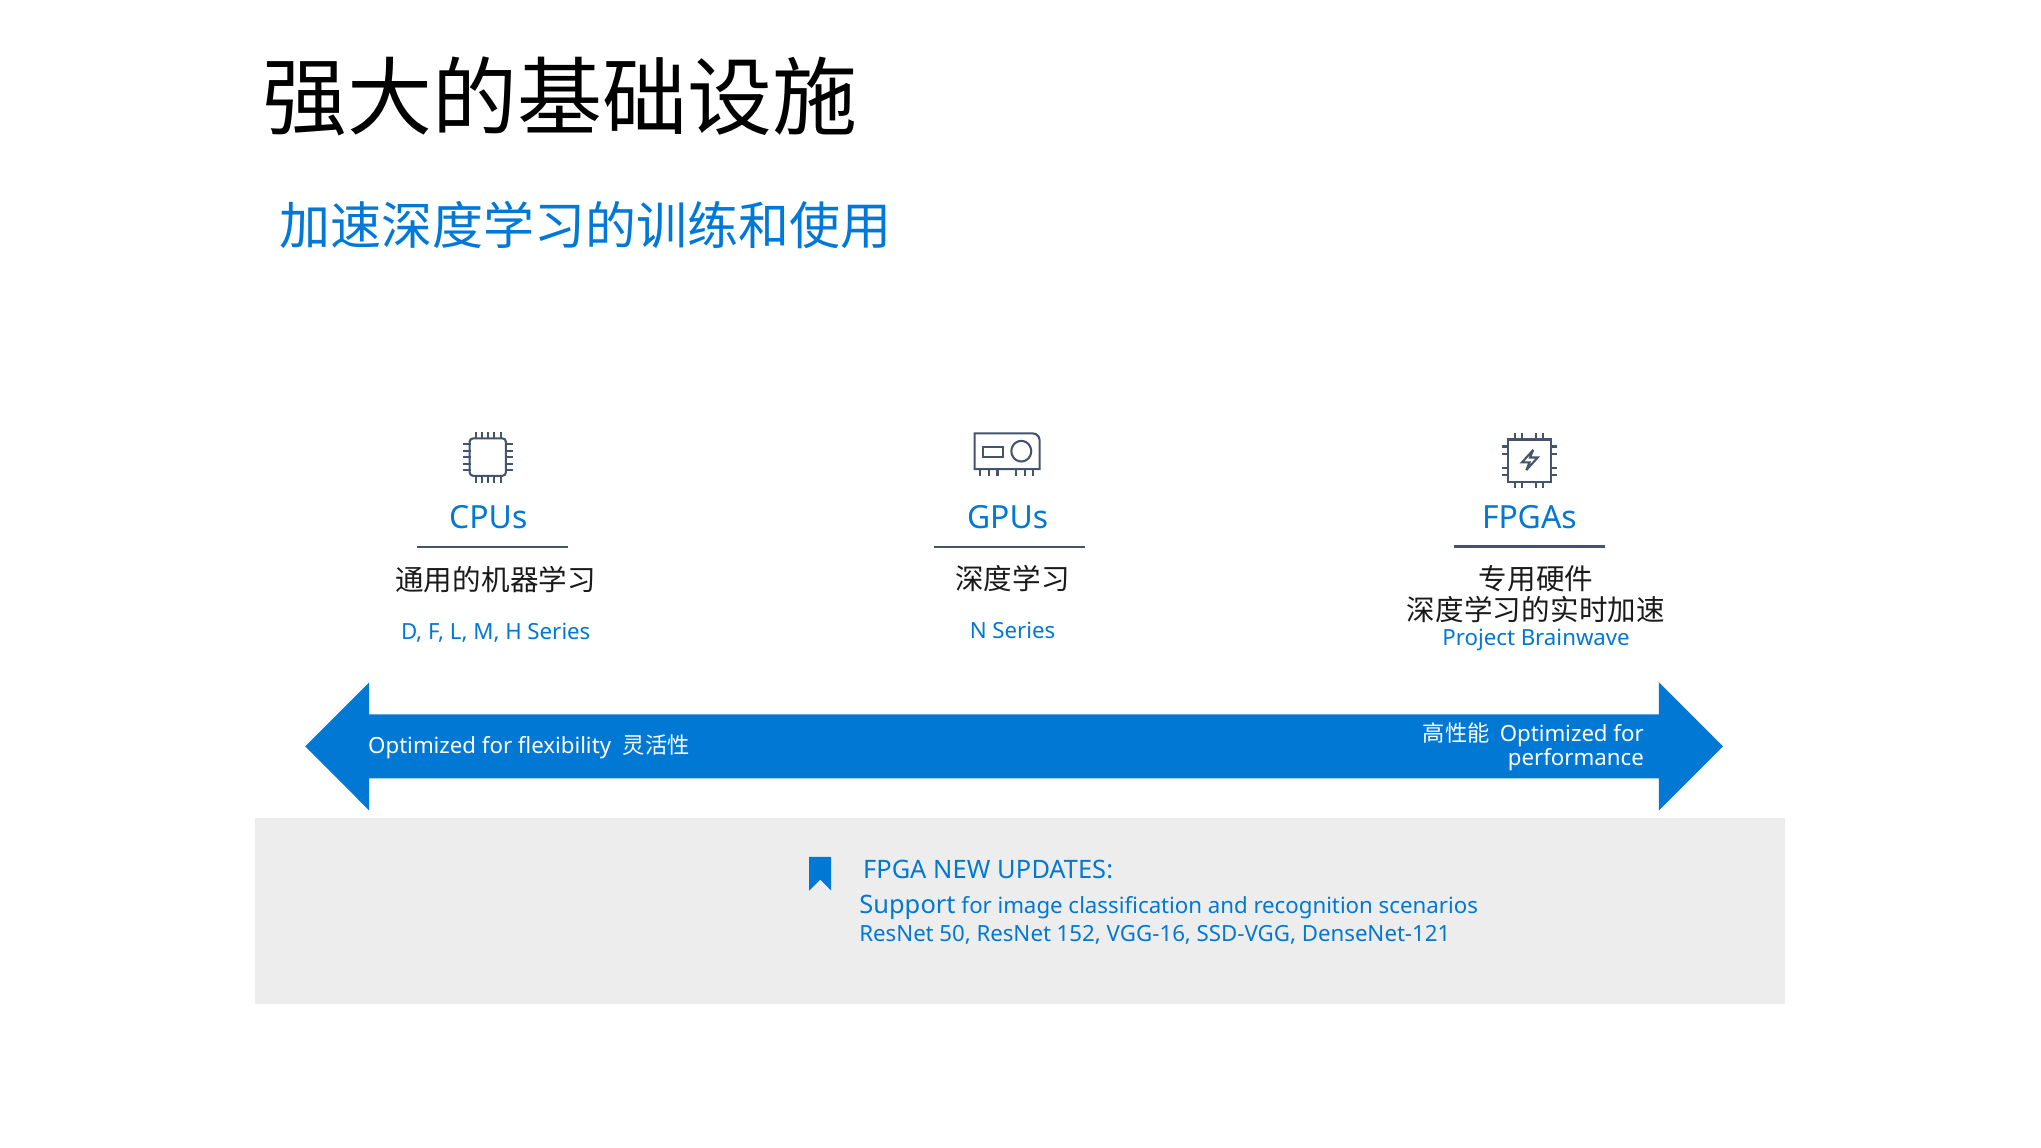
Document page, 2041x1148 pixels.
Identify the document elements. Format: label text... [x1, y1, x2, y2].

text_box CPUs [430, 501, 546, 536]
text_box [974, 433, 1040, 475]
text_box [255, 818, 1785, 1004]
text_box [304, 681, 1724, 812]
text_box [847, 845, 2041, 948]
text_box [1502, 433, 1557, 489]
text_box GPUs [962, 501, 1054, 536]
text_box FPGAs [1481, 501, 1578, 536]
title 强大的基础设施 [262, 28, 1415, 124]
text_box 加速深度学习的训练和使用 [265, 185, 907, 262]
text_box Optimized for flexibility 灵活性 [368, 734, 769, 759]
text_box 通用的机器学习 D, F, L, M, H Series [277, 547, 715, 628]
text_box 高性能 Optimized for performance [1271, 722, 1645, 771]
text_box 专用硬件 深度学习的实时加速 Project Brainwave [1339, 546, 1734, 628]
text_box 深度学习 N Series [793, 546, 1232, 602]
text_box [464, 433, 513, 482]
text_box [808, 856, 832, 892]
